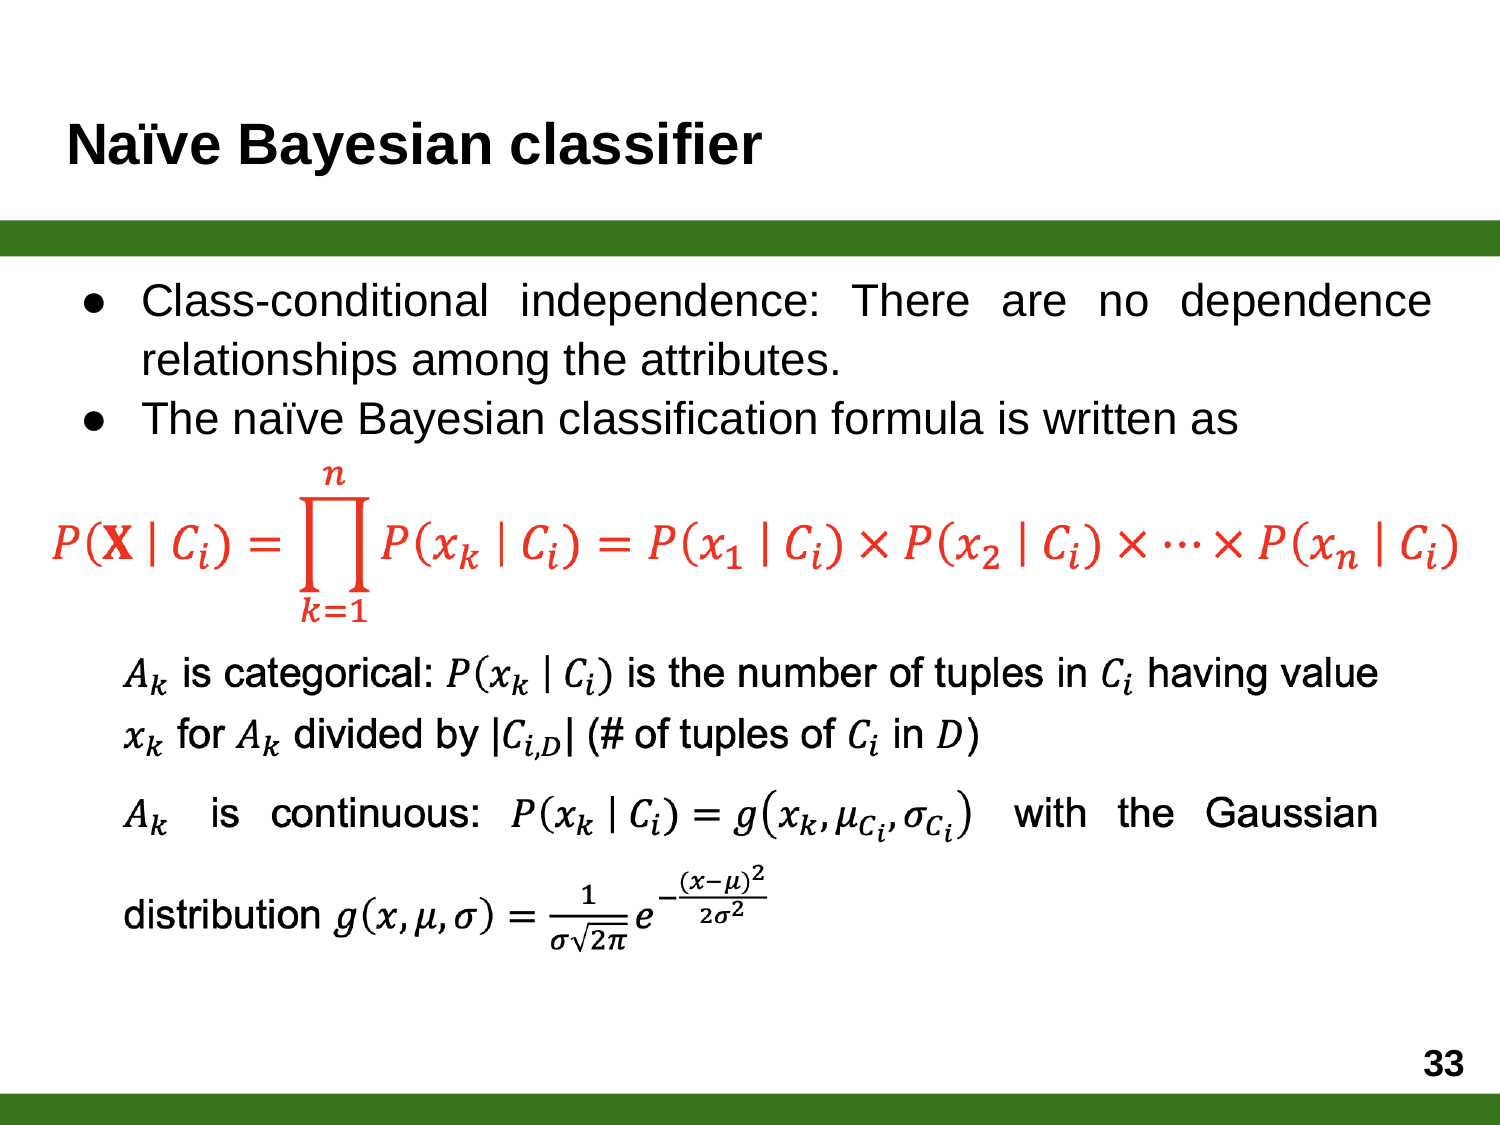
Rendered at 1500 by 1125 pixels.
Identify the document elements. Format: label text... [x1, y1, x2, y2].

slide_number ‹#› [1389, 1019, 1480, 1106]
picture [113, 643, 1386, 973]
list Class-conditional independence: There are no dependence relationships among the attributes. The naïve Bayesian classification formula is written as [51, 641, 1449, 1000]
picture [32, 459, 1468, 633]
title Naïve Bayesian classifier [51, 97, 1449, 223]
list Class-conditional independence: There are no dependence relationships among the attributes. The naïve Bayesian classification formula is written as [51, 252, 1449, 458]
